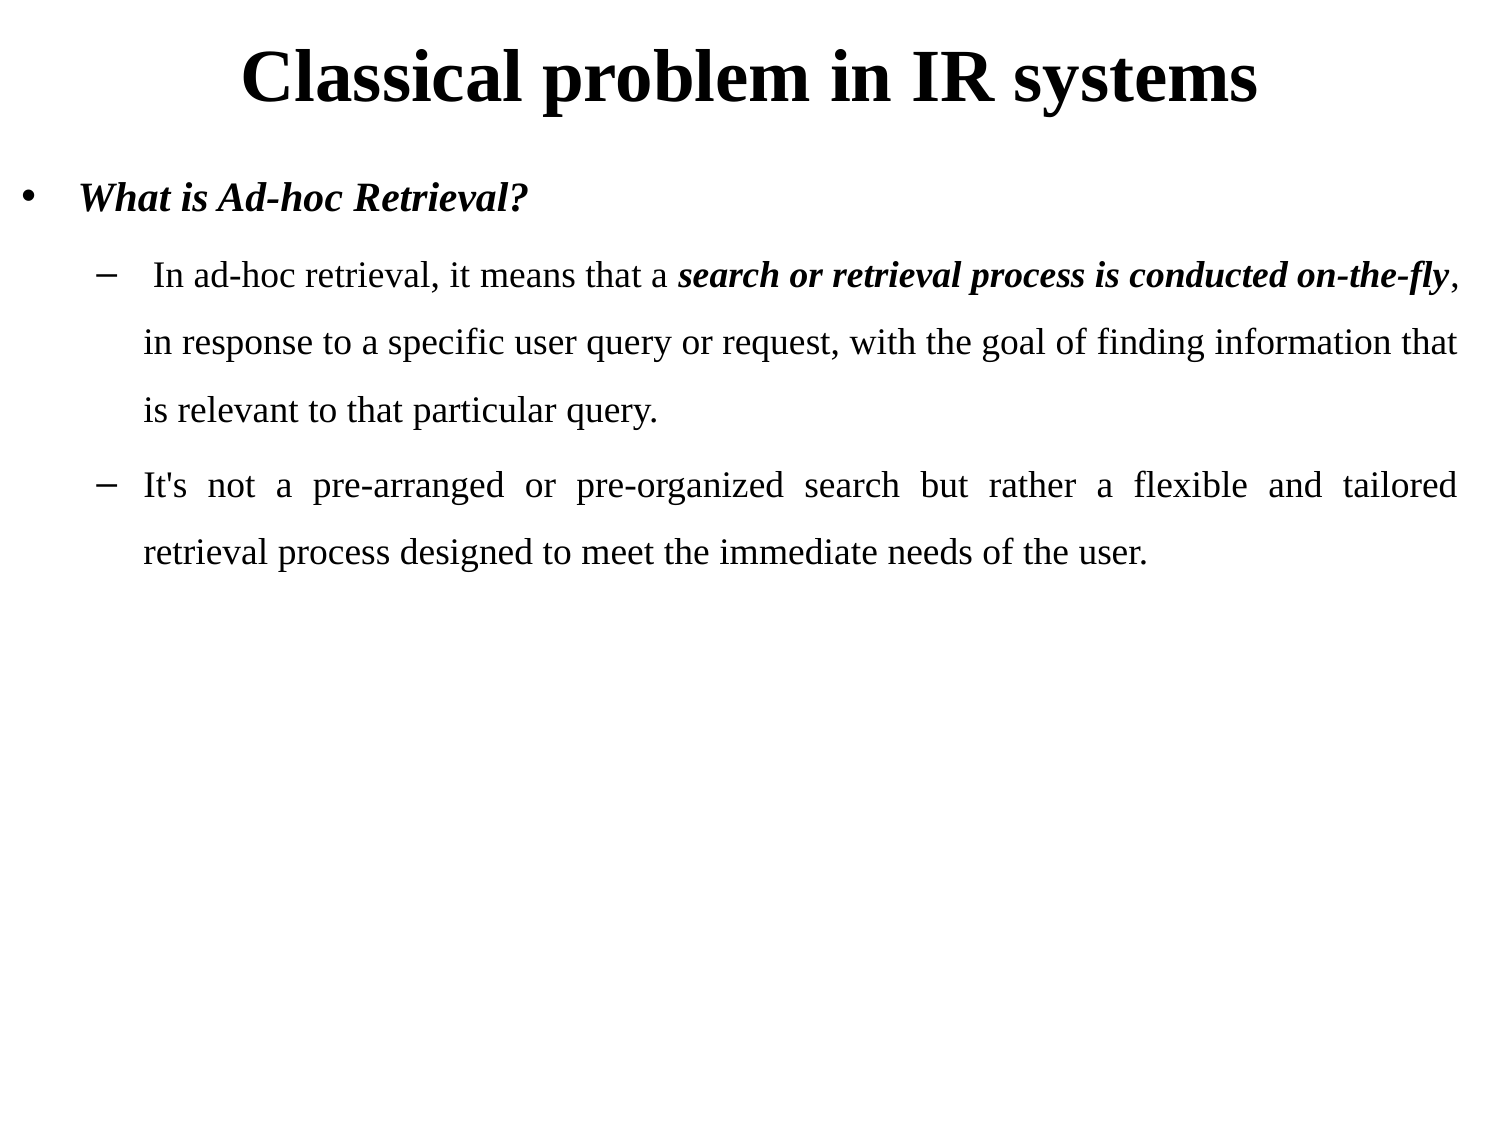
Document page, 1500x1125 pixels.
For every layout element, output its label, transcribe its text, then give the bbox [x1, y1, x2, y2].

title Classical problem in IR systems [21, 24, 1479, 118]
list What is Ad-hoc Retrieval? In ad-hoc retrieval, it means that a search or retrieval process is conducted on-the-fly, in response to a specific user query or request, with the goal of finding information that is relevant to that particular query. It's not a pre-arranged or pre-organized search but rather a flexible and tailored retrieval process designed to meet the immediate needs of the user. [6, 137, 1475, 881]
